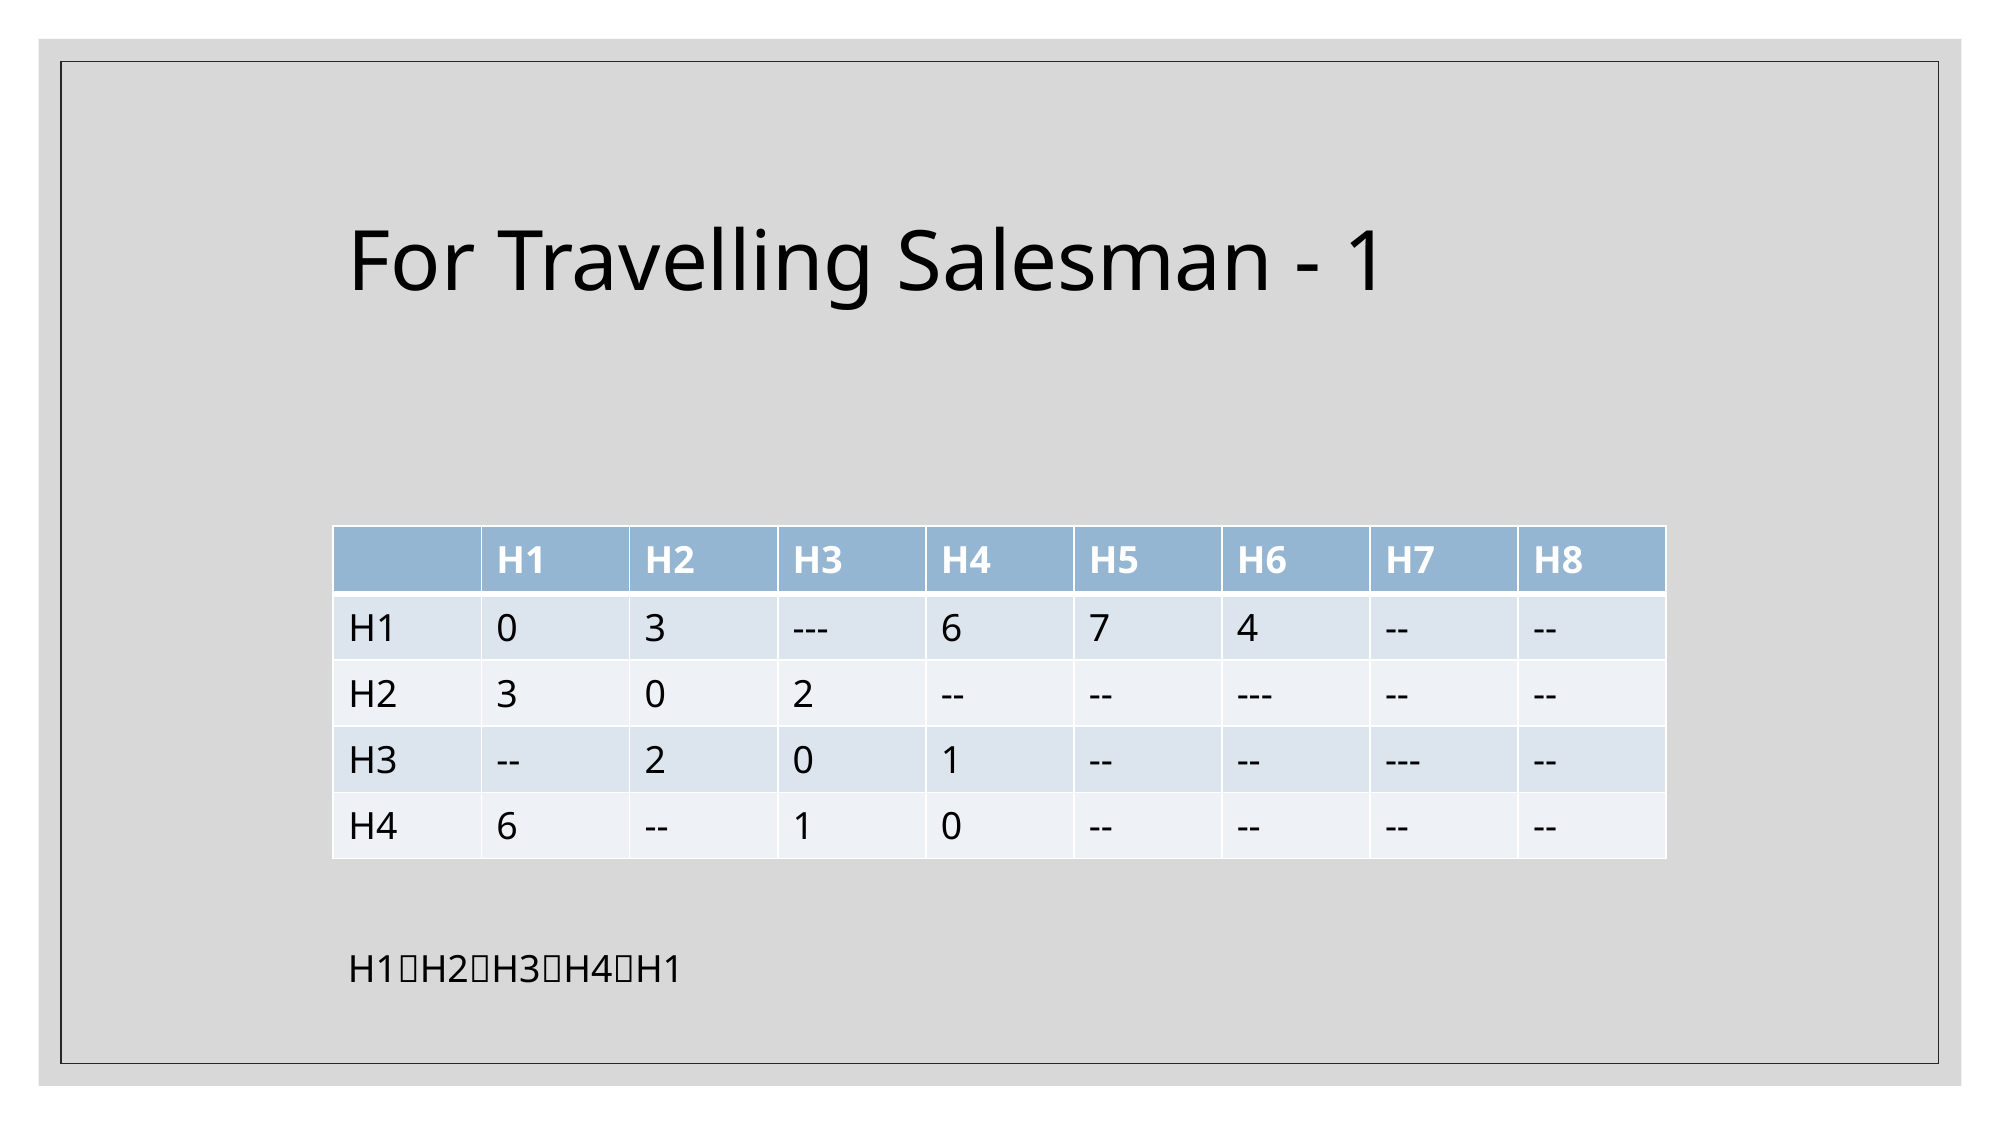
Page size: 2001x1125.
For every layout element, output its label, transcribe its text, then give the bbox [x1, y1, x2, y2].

table_header H8 [1519, 527, 1665, 591]
table_header [334, 527, 481, 591]
table_cell -- [1075, 661, 1221, 725]
table_cell 0 [482, 597, 629, 659]
text_box H1H2H3H4H1 [333, 937, 1667, 998]
table_cell -- [1223, 793, 1369, 858]
table_cell H1 [334, 597, 481, 659]
table_cell --- [1223, 661, 1369, 725]
table_cell -- [927, 661, 1073, 725]
table_cell -- [1371, 793, 1517, 858]
table_cell --- [779, 597, 925, 659]
table_header H1 [482, 527, 629, 591]
table_cell -- [1075, 793, 1221, 858]
table_cell 2 [779, 661, 925, 725]
table_cell 4 [1223, 597, 1369, 659]
table_cell H3 [334, 727, 481, 792]
table_header H2 [630, 527, 777, 591]
table_cell -- [1519, 793, 1665, 858]
table_cell 1 [779, 793, 925, 858]
table_cell 7 [1075, 597, 1221, 659]
table_cell 0 [779, 727, 925, 792]
table_header H7 [1371, 527, 1517, 591]
table_cell 6 [927, 597, 1073, 659]
table_cell 3 [630, 597, 777, 659]
table_header H3 [779, 527, 925, 591]
table_cell 0 [927, 793, 1073, 858]
table_cell H2 [334, 661, 481, 725]
table_header H5 [1075, 527, 1221, 591]
table_cell -- [630, 793, 777, 858]
table_cell -- [1223, 727, 1369, 792]
table_cell -- [1519, 597, 1665, 659]
table_cell 2 [630, 727, 777, 792]
table_cell 3 [482, 661, 629, 725]
table_cell 6 [482, 793, 629, 858]
table_cell -- [482, 727, 629, 792]
table_cell --- [1371, 727, 1517, 792]
table_cell 1 [927, 727, 1073, 792]
table_cell 0 [630, 661, 777, 725]
table_header H6 [1223, 527, 1369, 591]
text_box For Travelling Salesman - 1 [333, 199, 1667, 315]
table_cell -- [1519, 661, 1665, 725]
table_cell H4 [334, 793, 481, 858]
table_cell -- [1371, 661, 1517, 725]
table_cell -- [1075, 727, 1221, 792]
table_header H4 [927, 527, 1073, 591]
table_cell -- [1519, 727, 1665, 792]
table_cell -- [1371, 597, 1517, 659]
